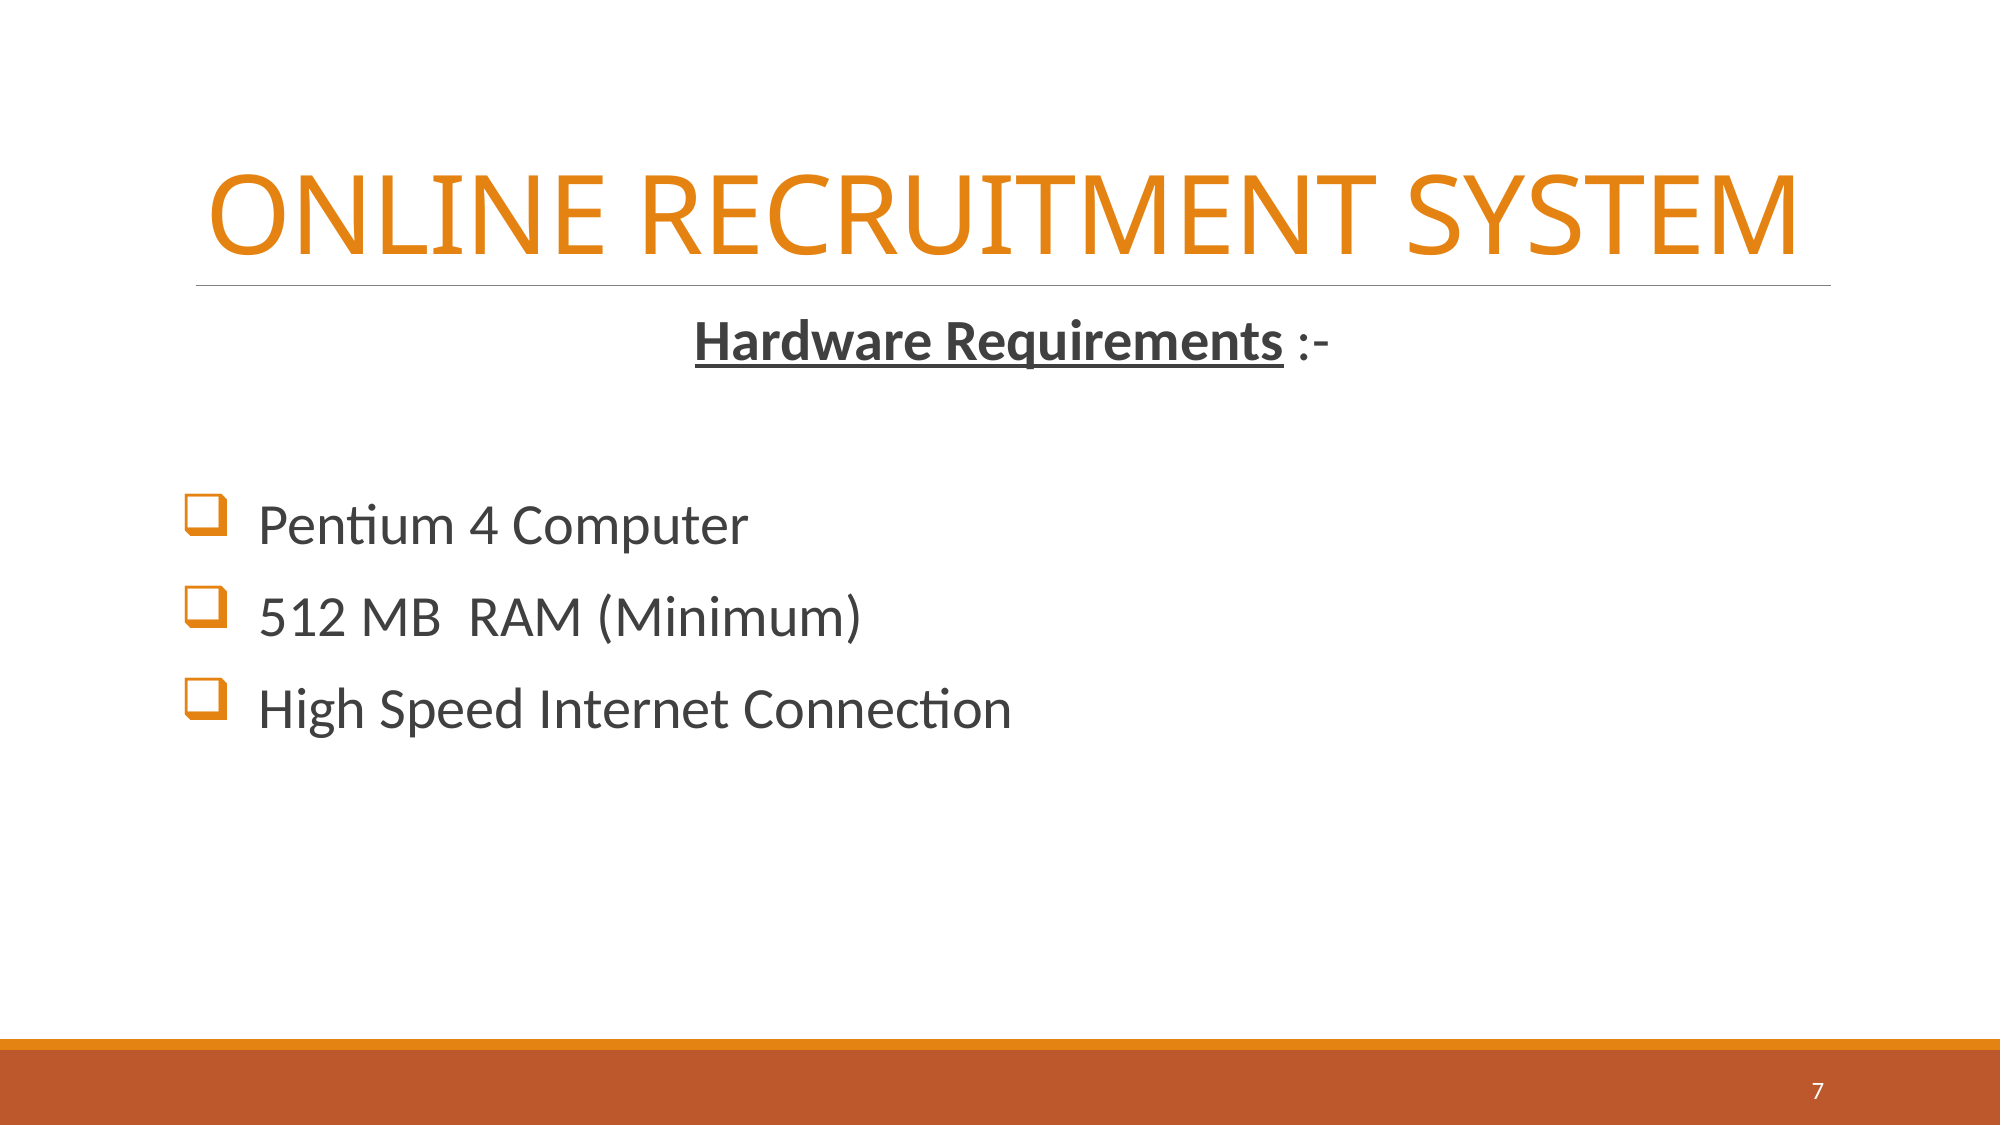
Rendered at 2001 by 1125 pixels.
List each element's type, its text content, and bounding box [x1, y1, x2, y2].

slide_number 7 [1624, 1059, 1840, 1120]
list Hardware Requirements :- Pentium 4 Computer 512 MB RAM (Minimum) High Speed Internet Connection [180, 302, 1830, 963]
title ONLINE RECRUITMENT SYSTEM [180, 47, 1830, 285]
